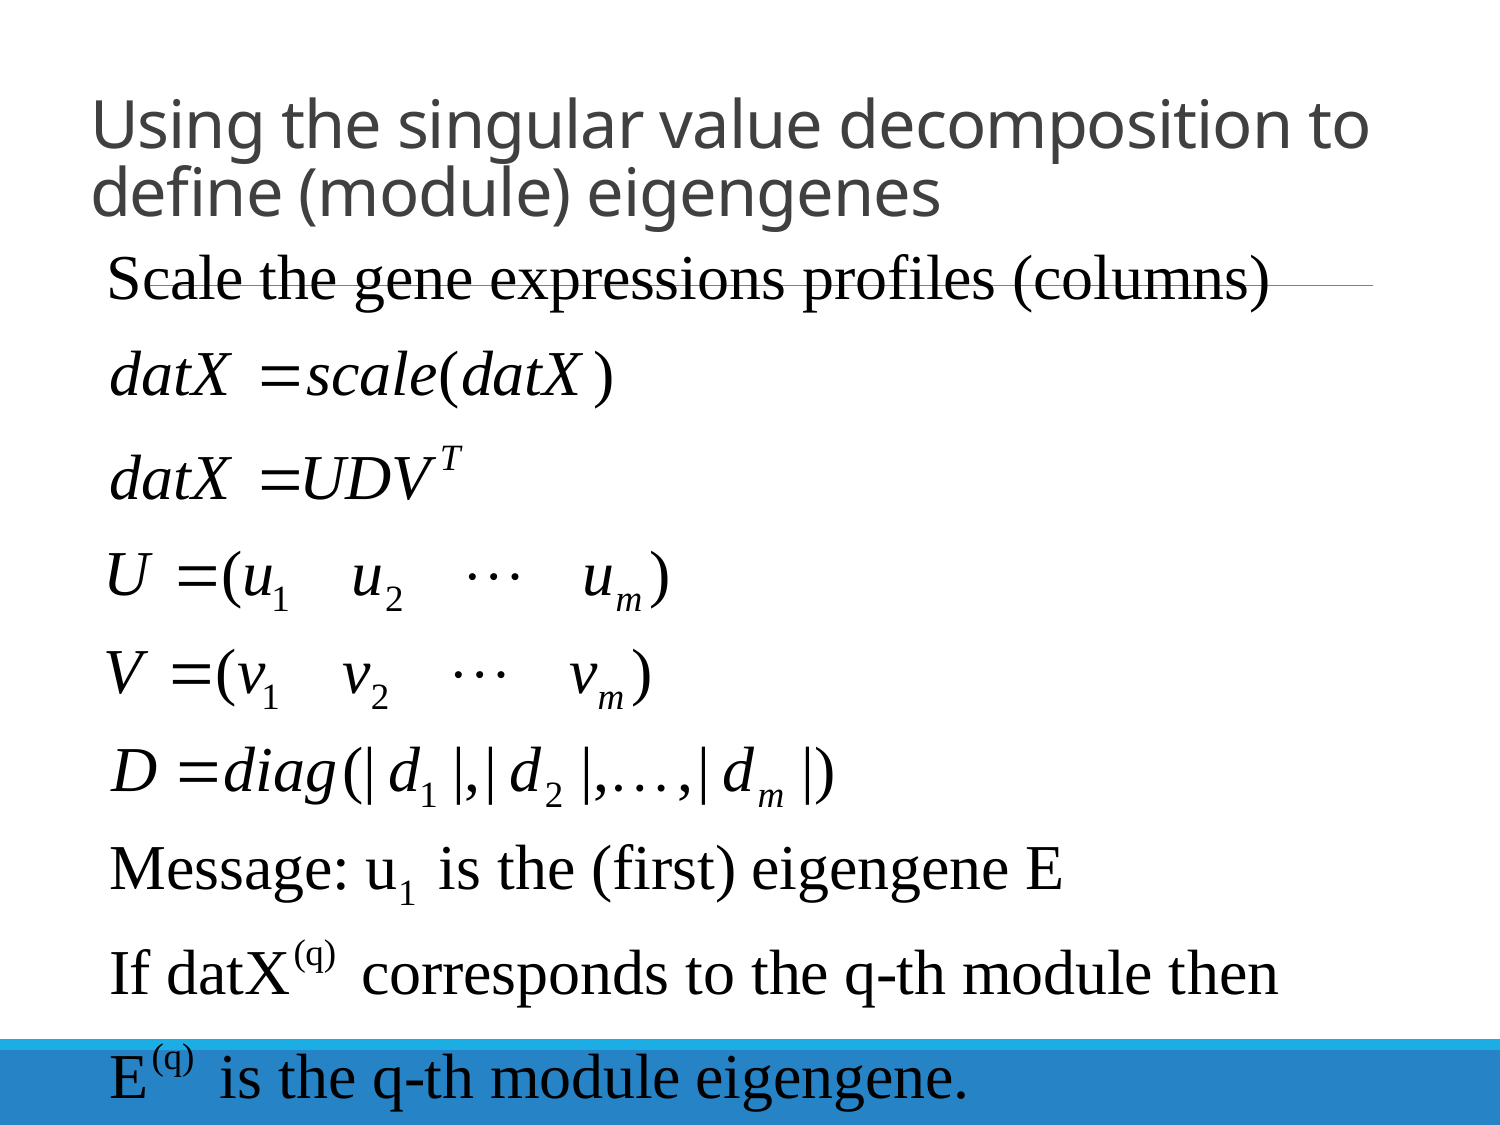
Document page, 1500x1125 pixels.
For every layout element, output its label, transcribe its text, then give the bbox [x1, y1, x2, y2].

title Using the singular value decomposition to define (module) eigengenes [75, 50, 1450, 238]
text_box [99, 239, 1295, 1125]
